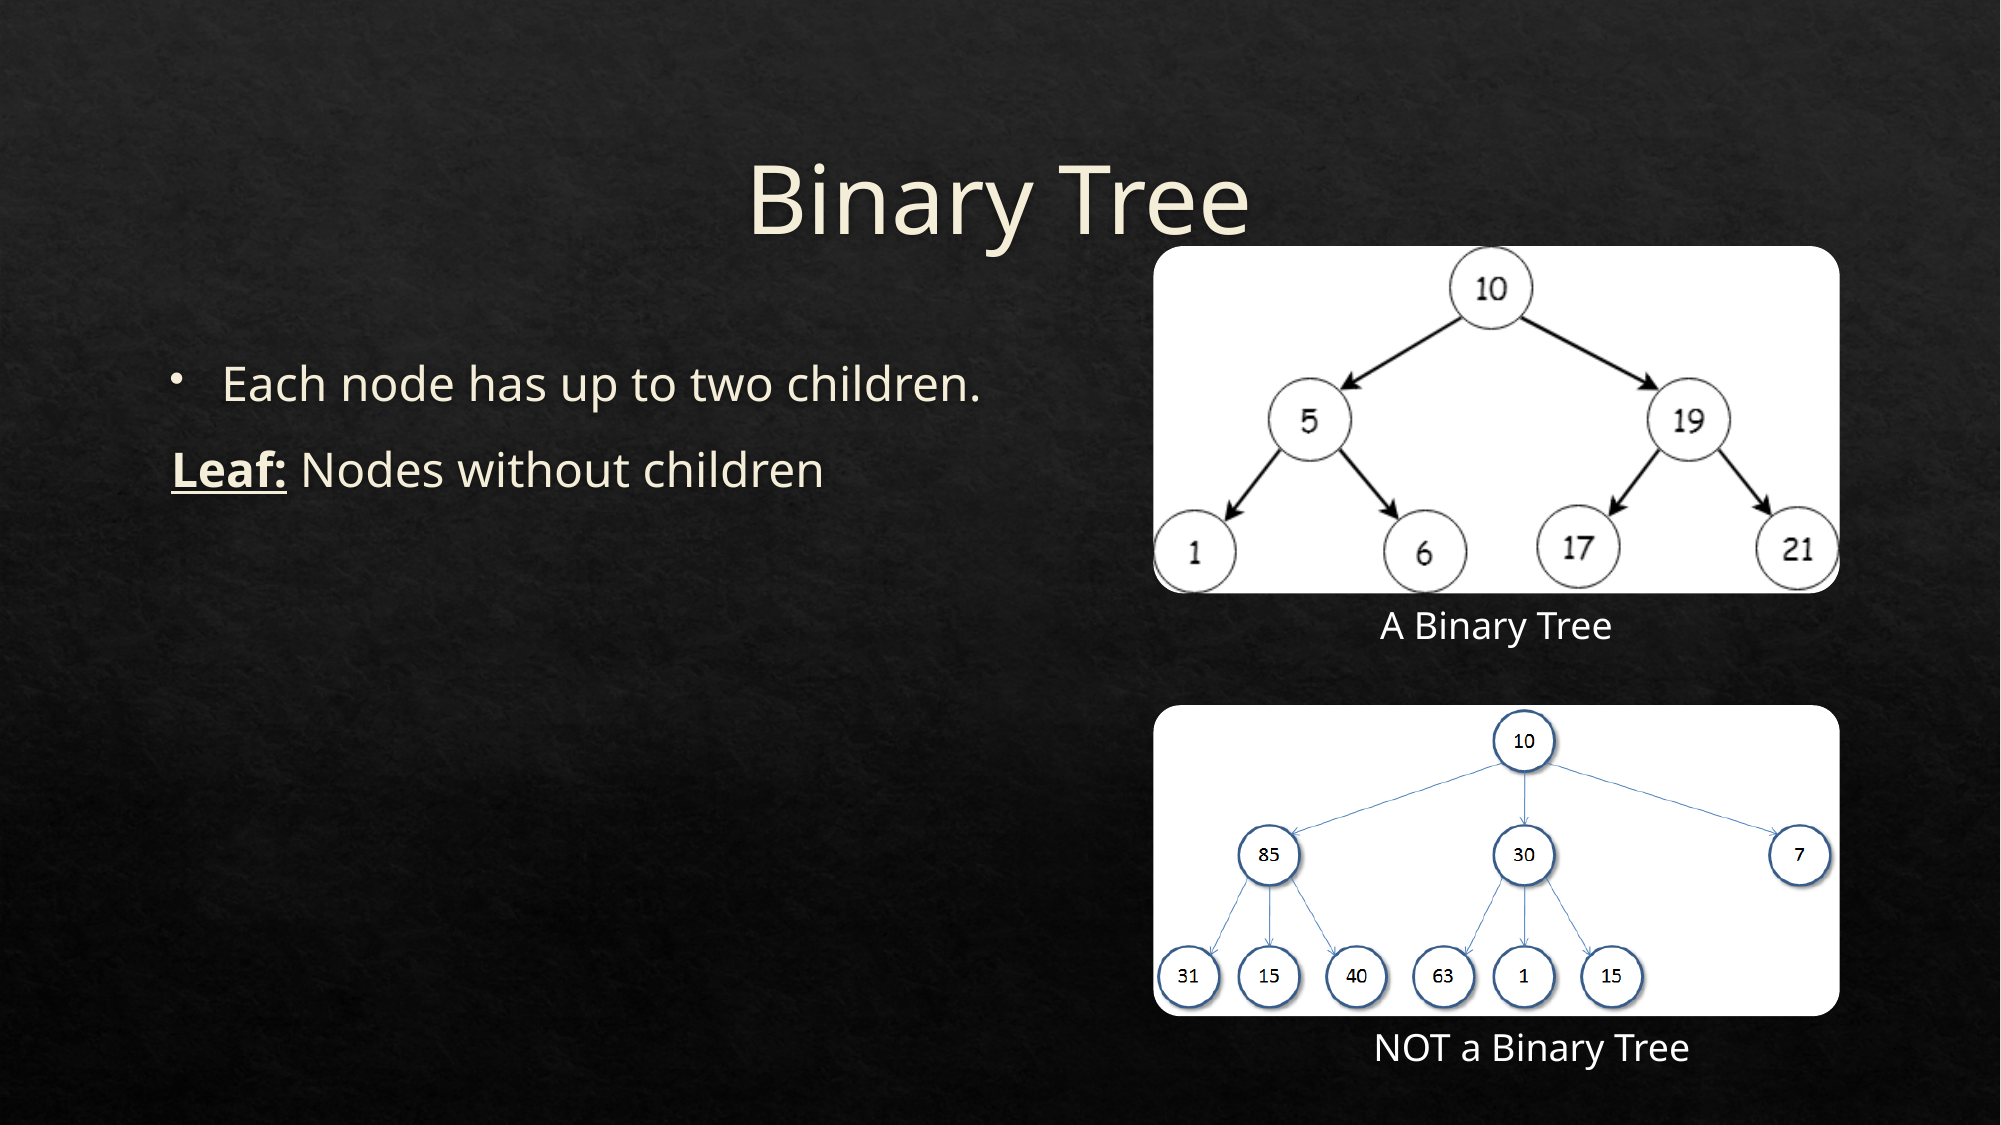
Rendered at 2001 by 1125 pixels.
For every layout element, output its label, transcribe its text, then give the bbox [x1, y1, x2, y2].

text_box A Binary Tree [1365, 604, 1628, 655]
picture [1153, 704, 1840, 1017]
list Each node has up to two children. Leaf: Nodes without children [149, 340, 1849, 950]
title Binary Tree [149, 99, 1849, 307]
picture [1153, 245, 1840, 594]
text_box NOT a Binary Tree [1358, 1028, 1767, 1076]
